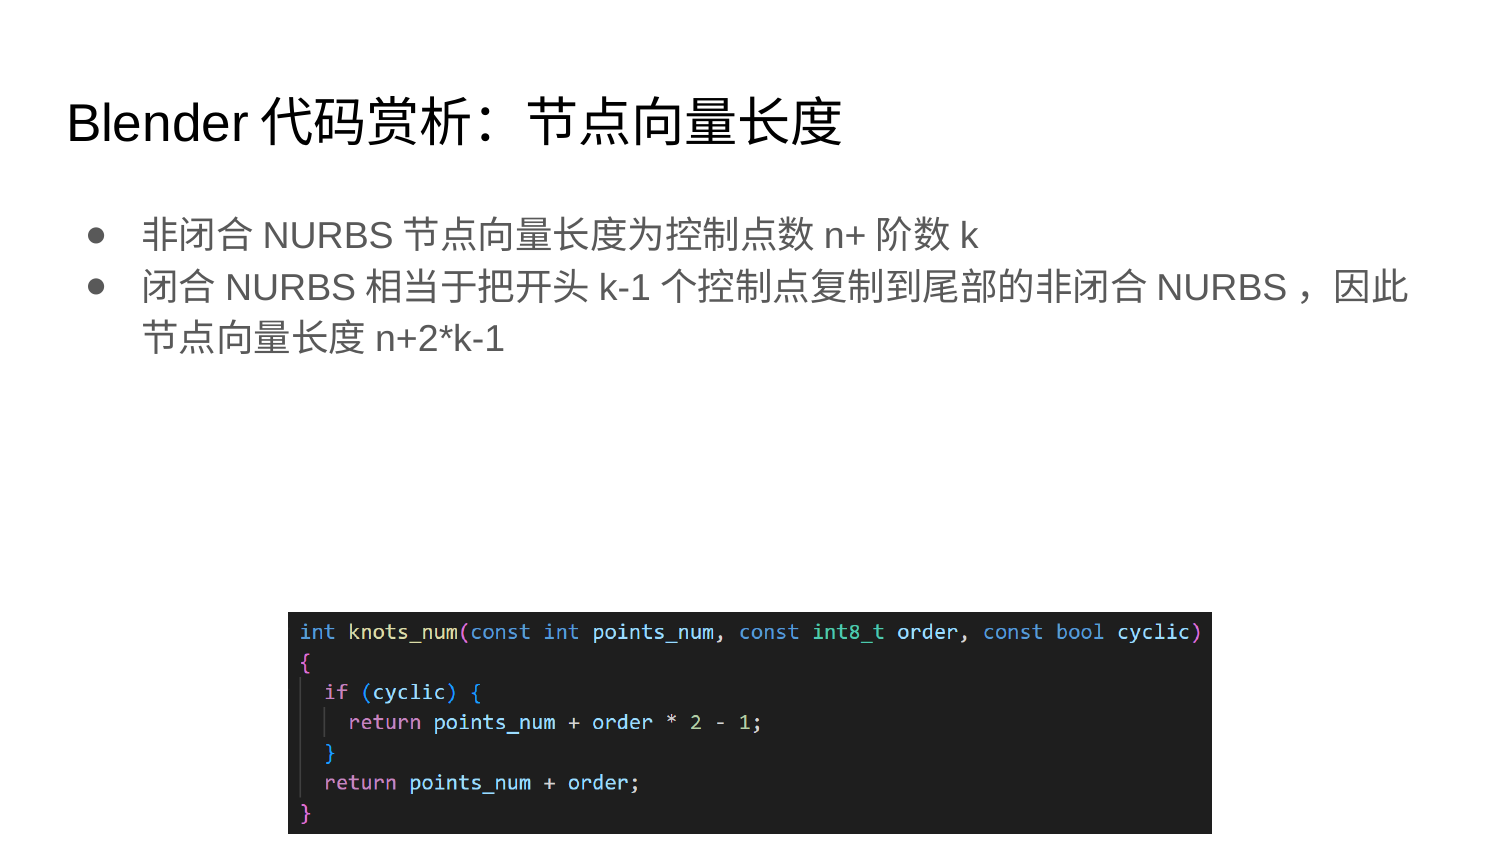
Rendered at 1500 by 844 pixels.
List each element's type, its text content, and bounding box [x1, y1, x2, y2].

list 非闭合NURBS节点向量长度为控制点数n+阶数k 闭合NURBS相当于把开头k-1个控制点复制到尾部的非闭合NURBS，因此节点向量长度n+2*k-1 [51, 189, 1449, 750]
title Blender代码赏析：节点向量长度 [51, 72, 1449, 167]
picture [288, 611, 1212, 834]
